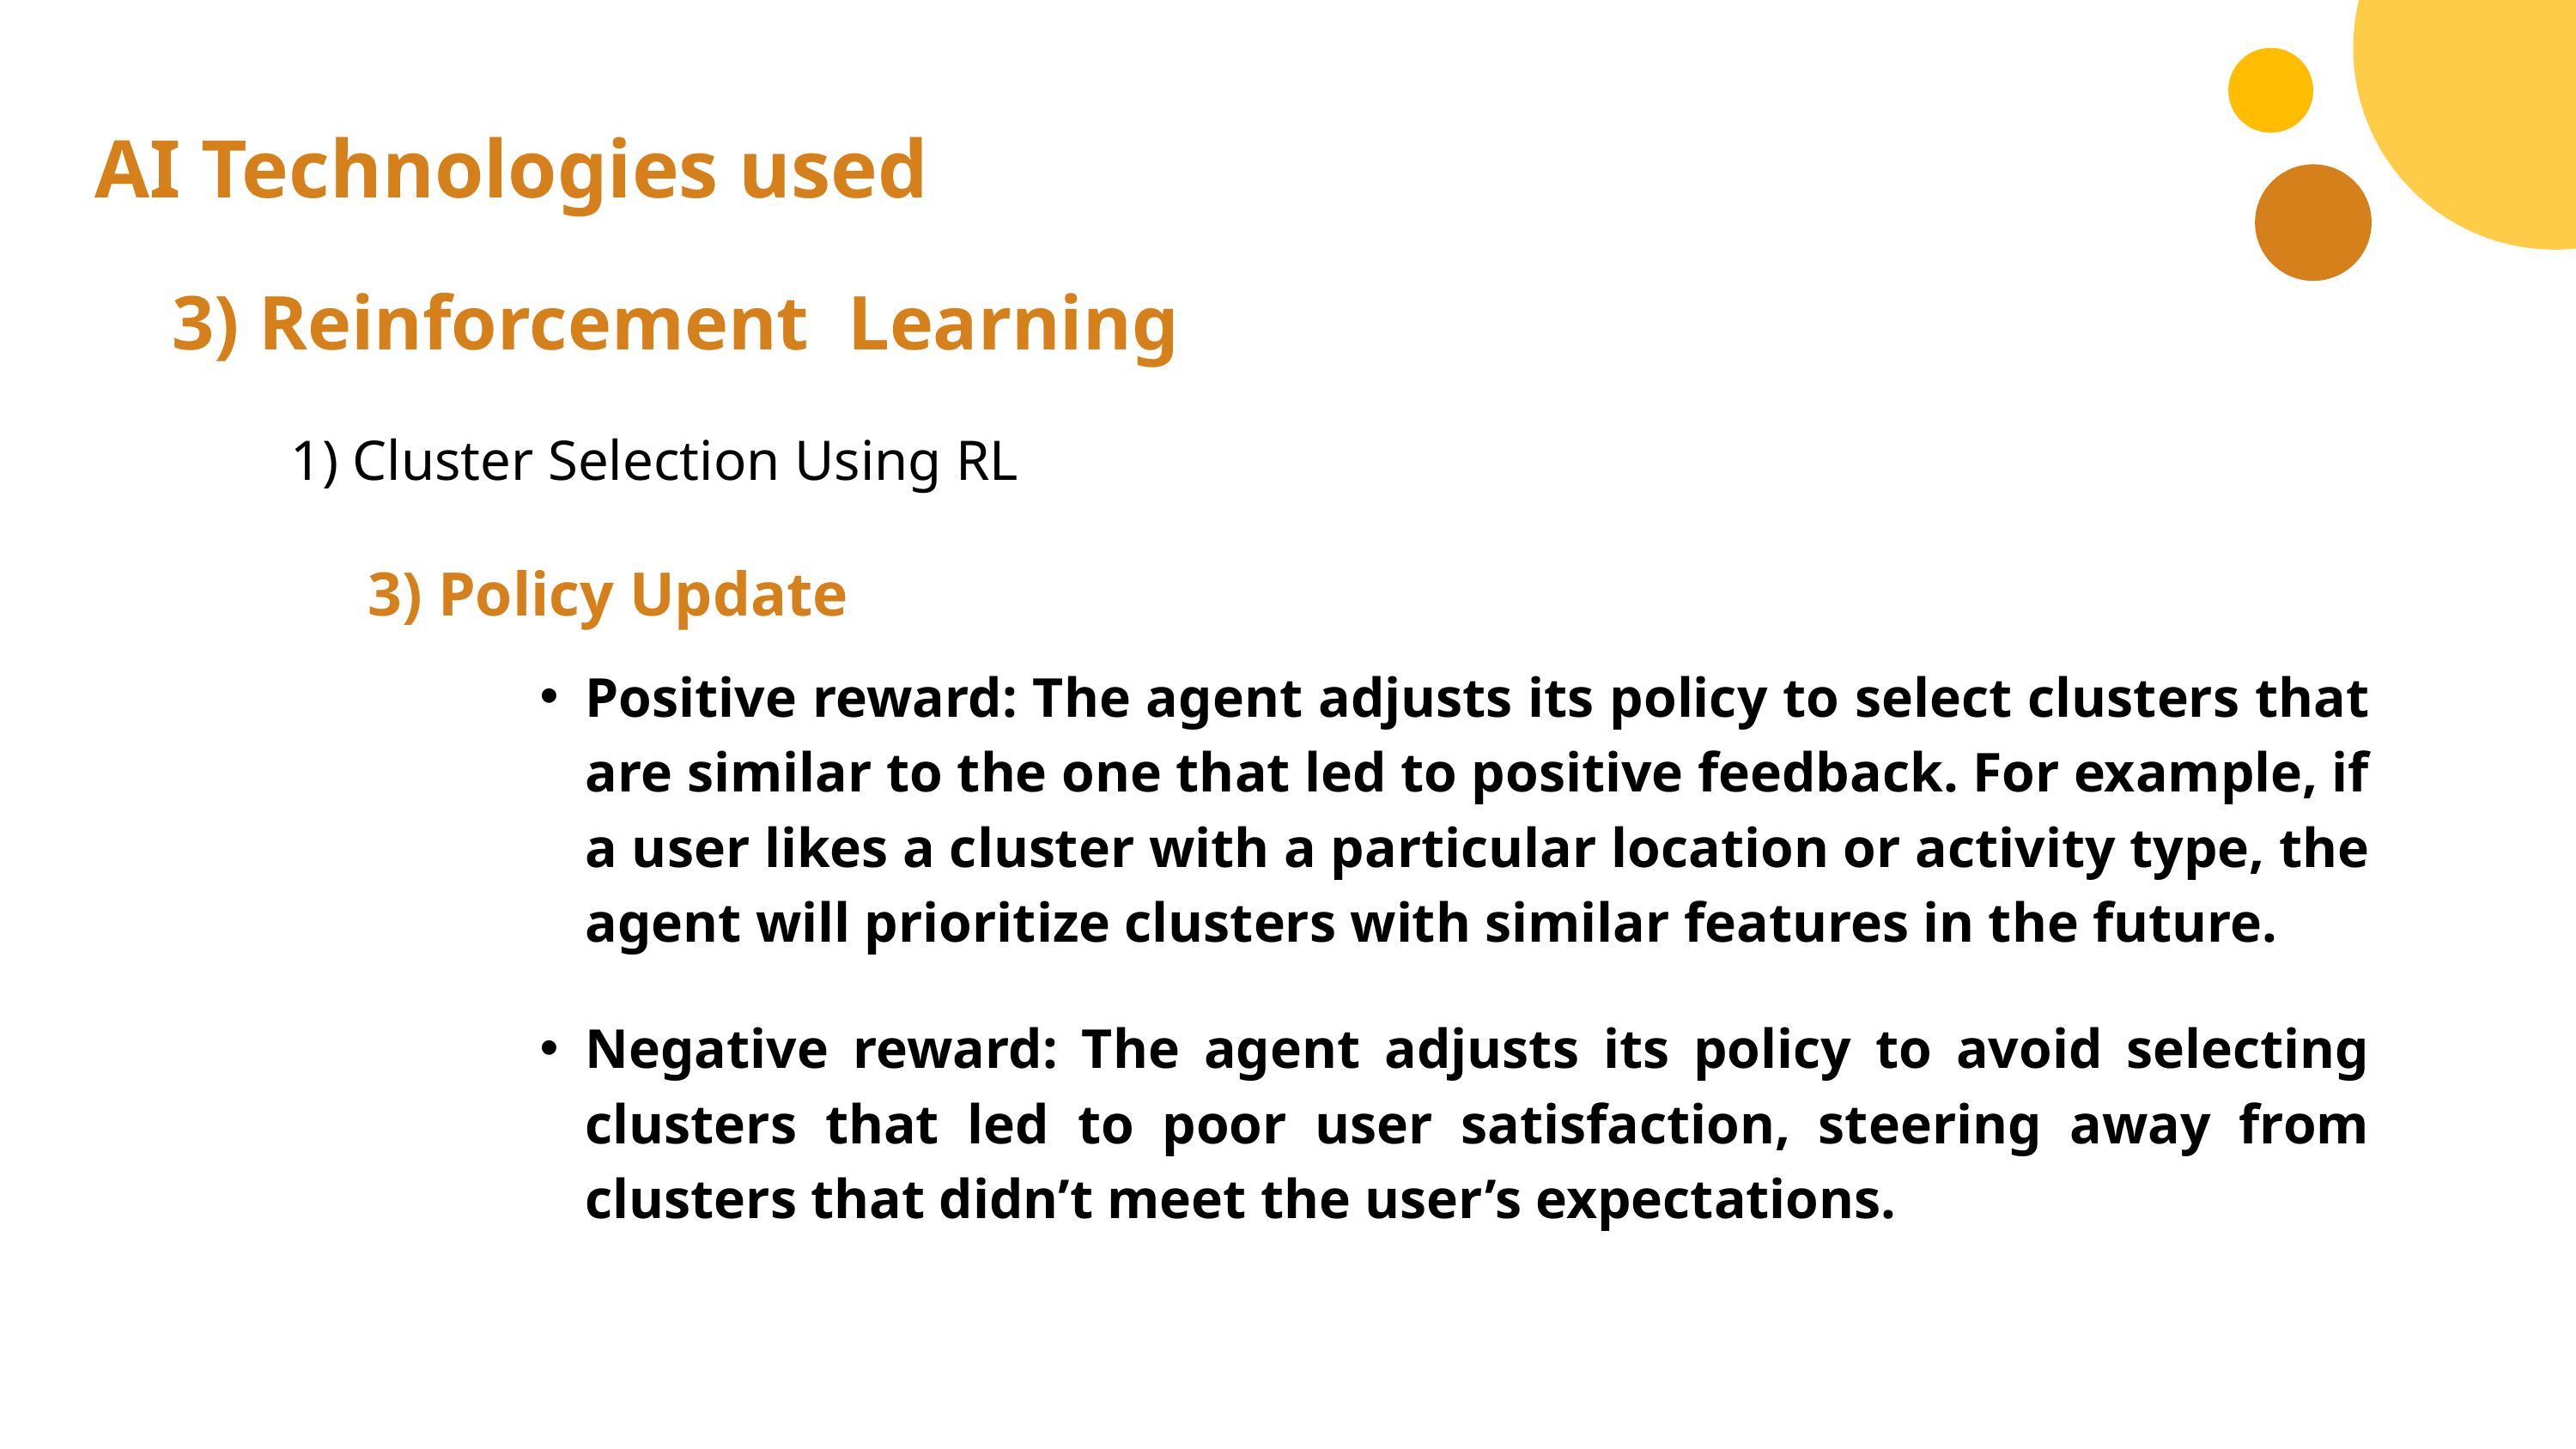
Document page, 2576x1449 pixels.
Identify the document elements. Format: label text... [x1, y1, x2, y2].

text_box 3) Reinforcement Learning [171, 275, 1443, 365]
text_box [2227, 47, 2314, 133]
text_box 3) Policy Update [368, 555, 1443, 628]
text_box AI Technologies used [94, 118, 1367, 215]
text_box Positive reward: The agent adjusts its policy to select clusters that are similar to the one that led to positive feedback. For example, if a user likes a cluster with a particular location or activity type, the agent will prioritize clusters with similar features in the future. [494, 652, 2372, 954]
text_box 1) Cluster Selection Using RL [290, 425, 1367, 492]
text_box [2353, 0, 2576, 250]
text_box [2254, 164, 2372, 282]
text_box Negative reward: The agent adjusts its policy to avoid selecting clusters that led to poor user satisfaction, steering away from clusters that didn’t meet the user’s expectations. [494, 1003, 2372, 1230]
